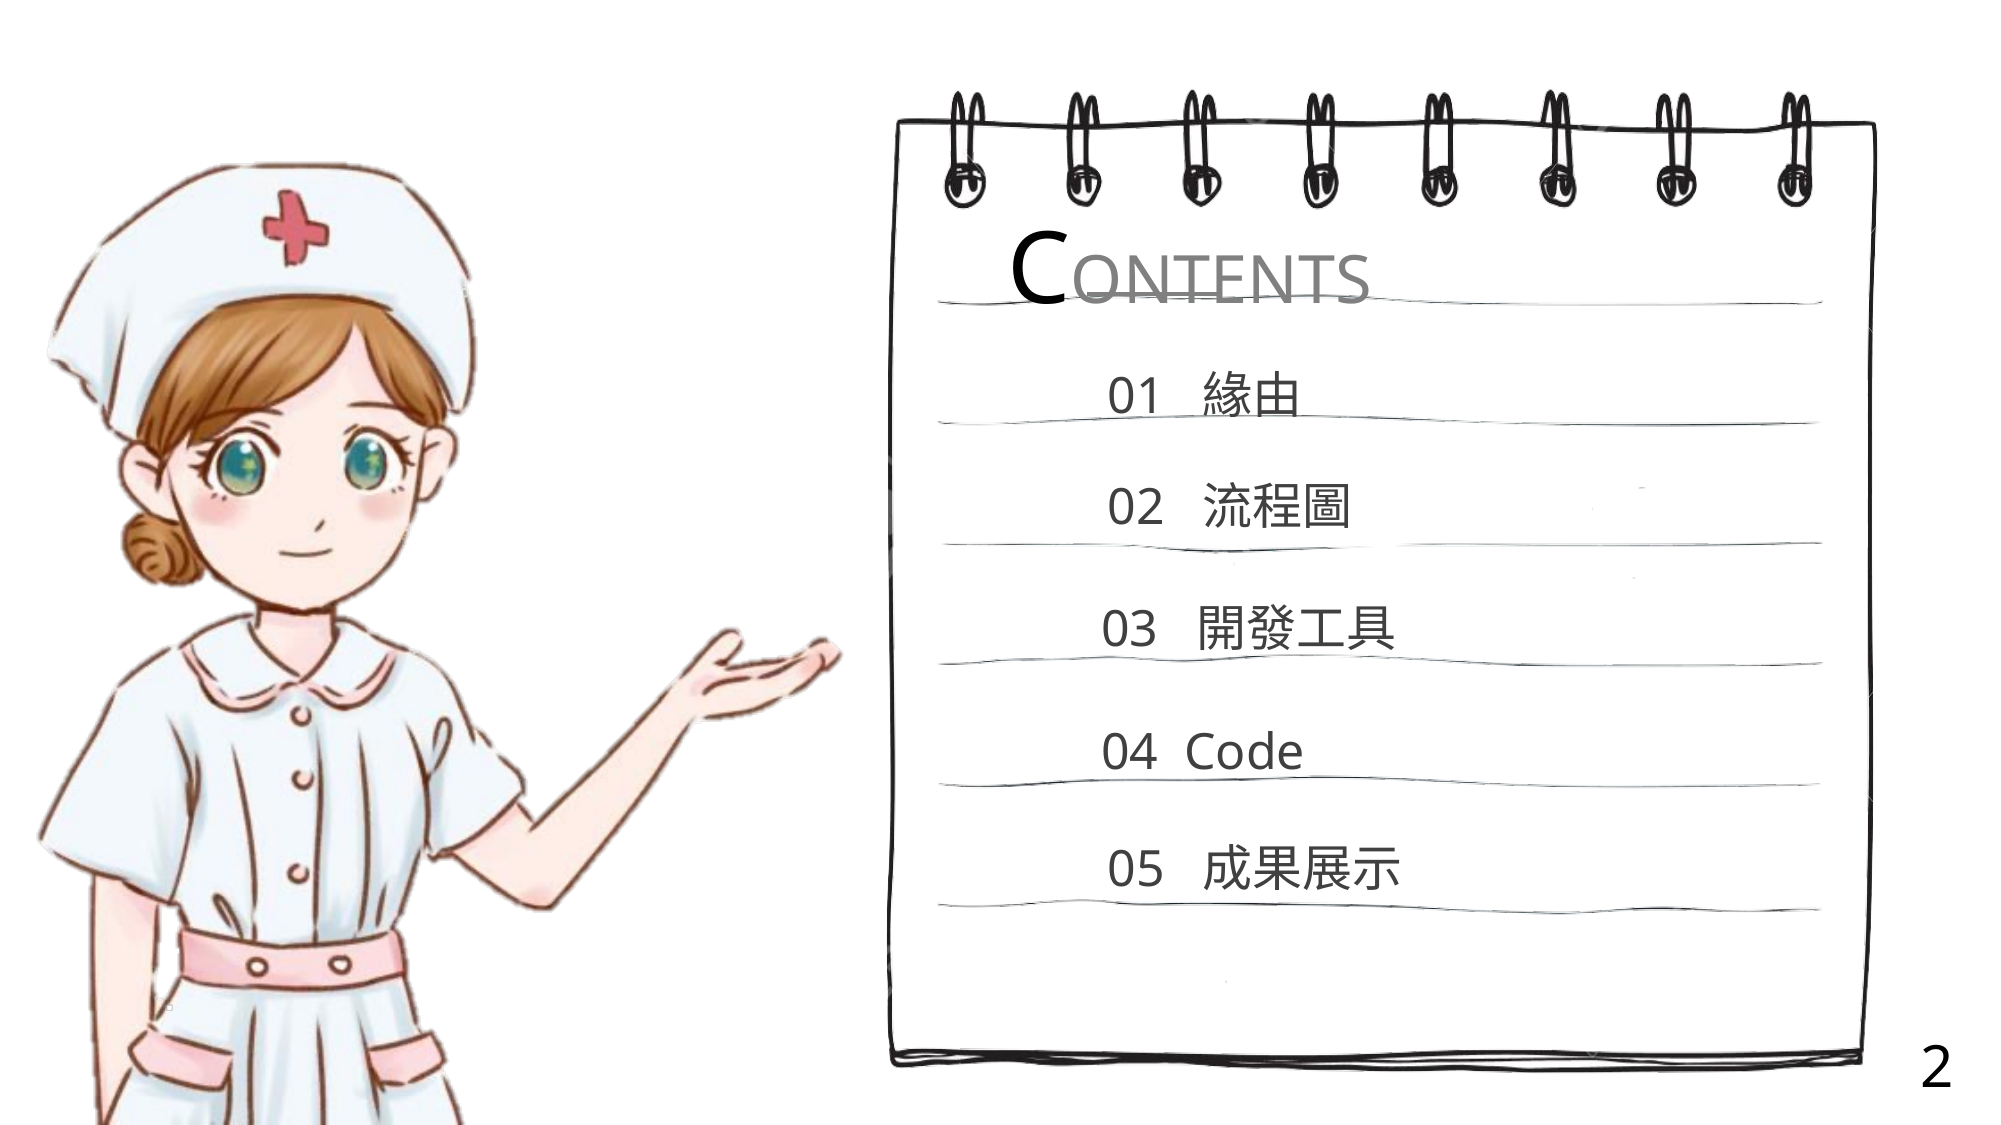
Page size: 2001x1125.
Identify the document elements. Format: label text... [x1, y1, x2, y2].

picture [0, 0, 1899, 1125]
text_box 2 [1906, 1021, 1970, 1107]
